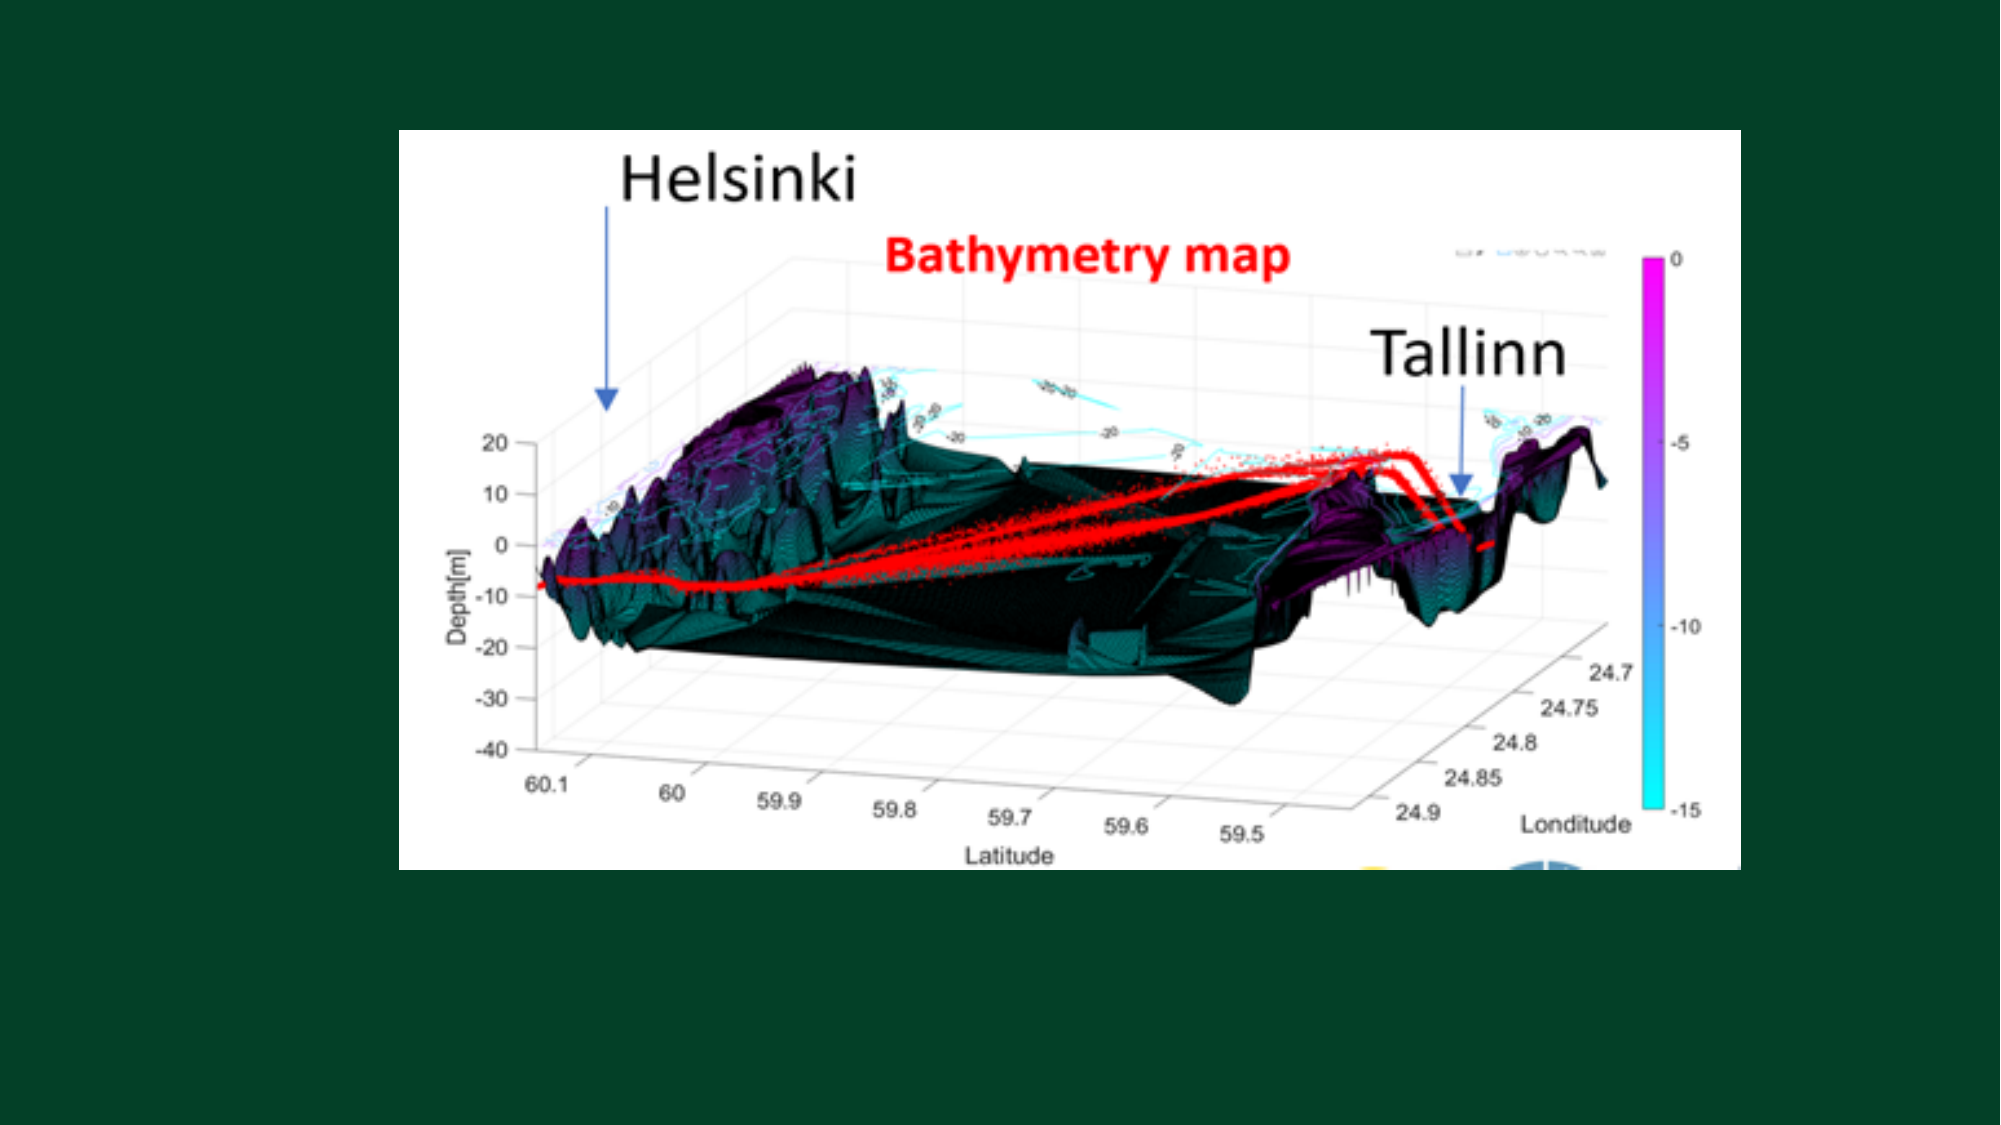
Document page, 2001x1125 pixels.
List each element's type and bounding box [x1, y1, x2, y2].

picture [399, 130, 1741, 870]
